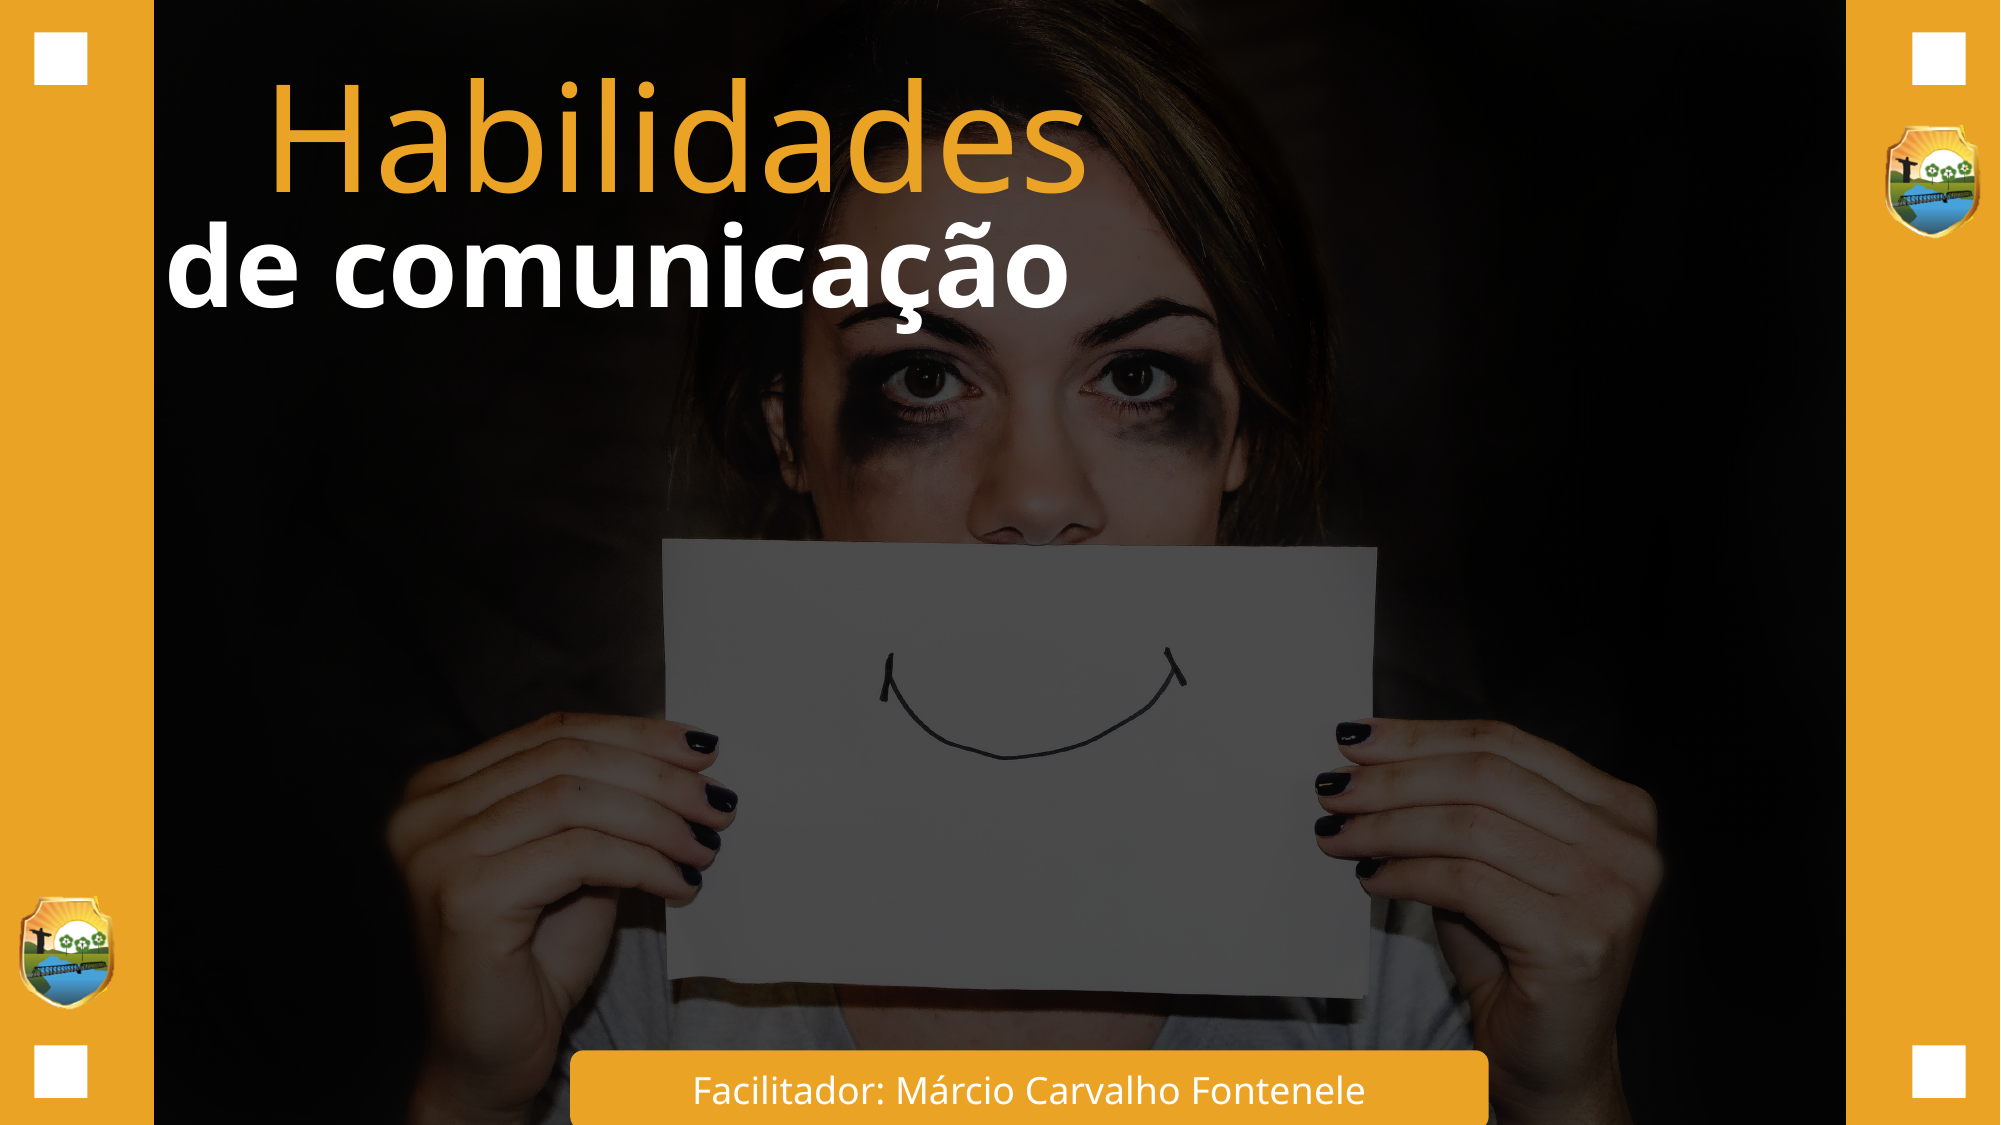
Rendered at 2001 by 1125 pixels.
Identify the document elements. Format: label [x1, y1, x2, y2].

text_box [0, 0, 2000, 1125]
picture [1870, 117, 1996, 248]
picture [4, 888, 130, 1019]
